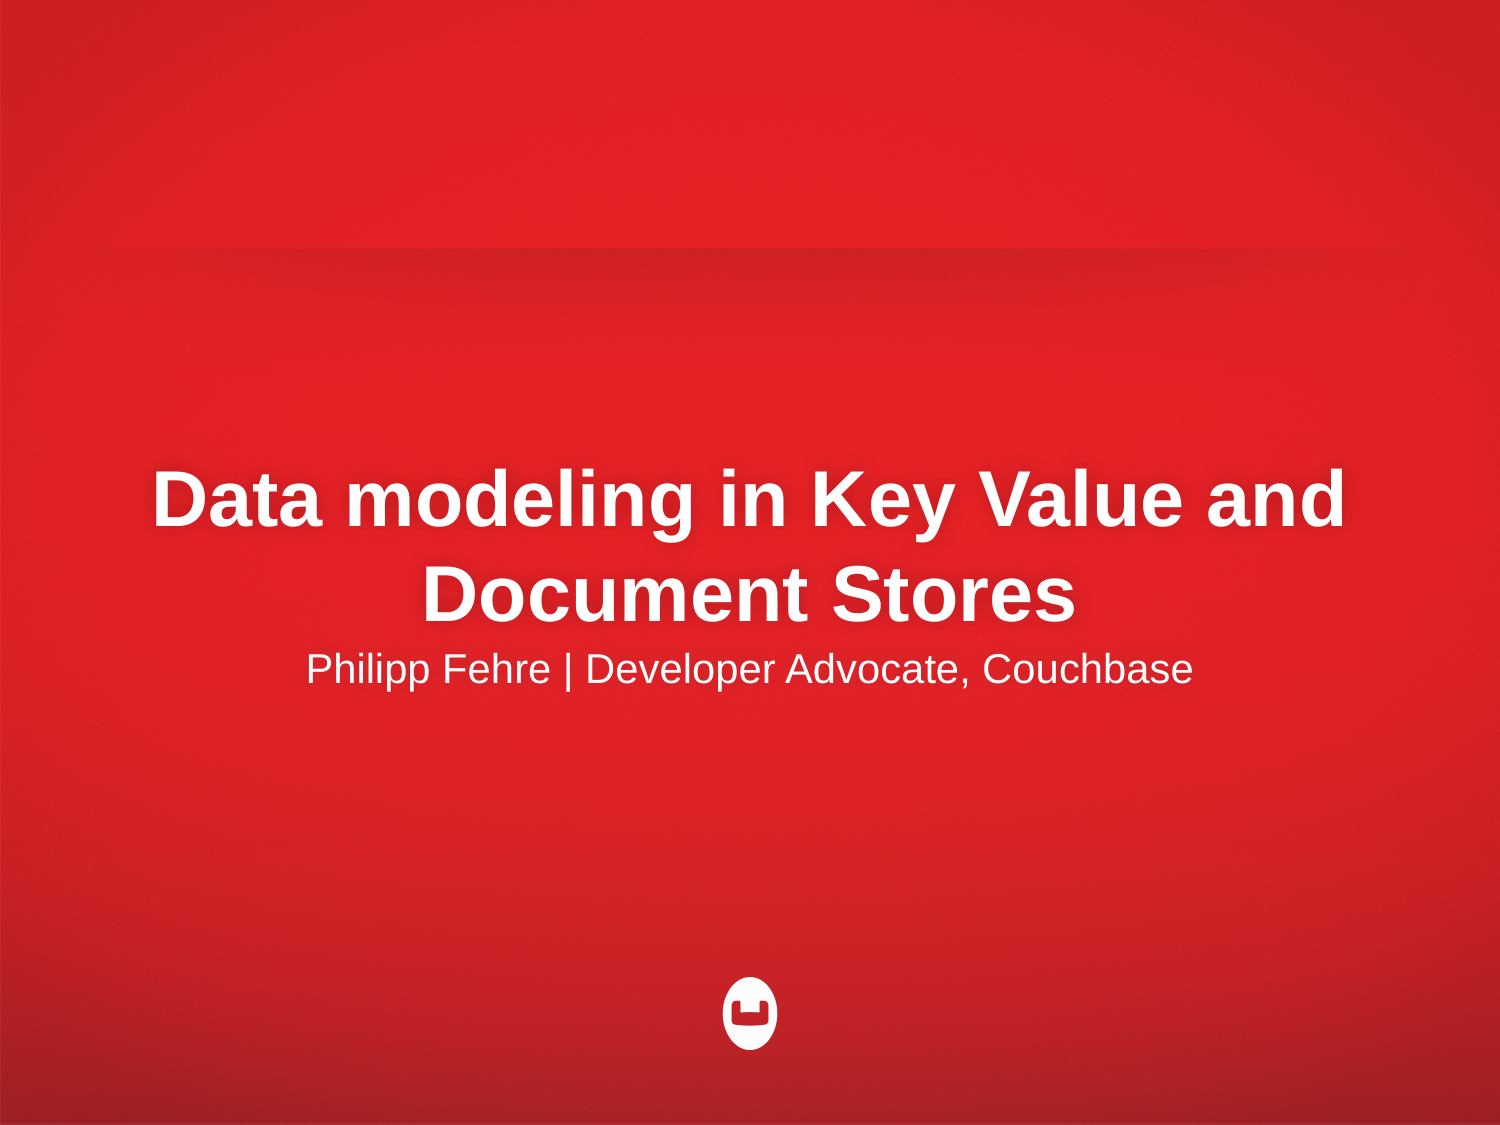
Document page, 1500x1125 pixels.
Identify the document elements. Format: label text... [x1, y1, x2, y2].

picture [0, 0, 1500, 1125]
title Data modeling in Key Value and Document Stores [112, 422, 1388, 664]
subtitle Philipp Fehre | Developer Advocate, Couchbase [225, 634, 1275, 922]
